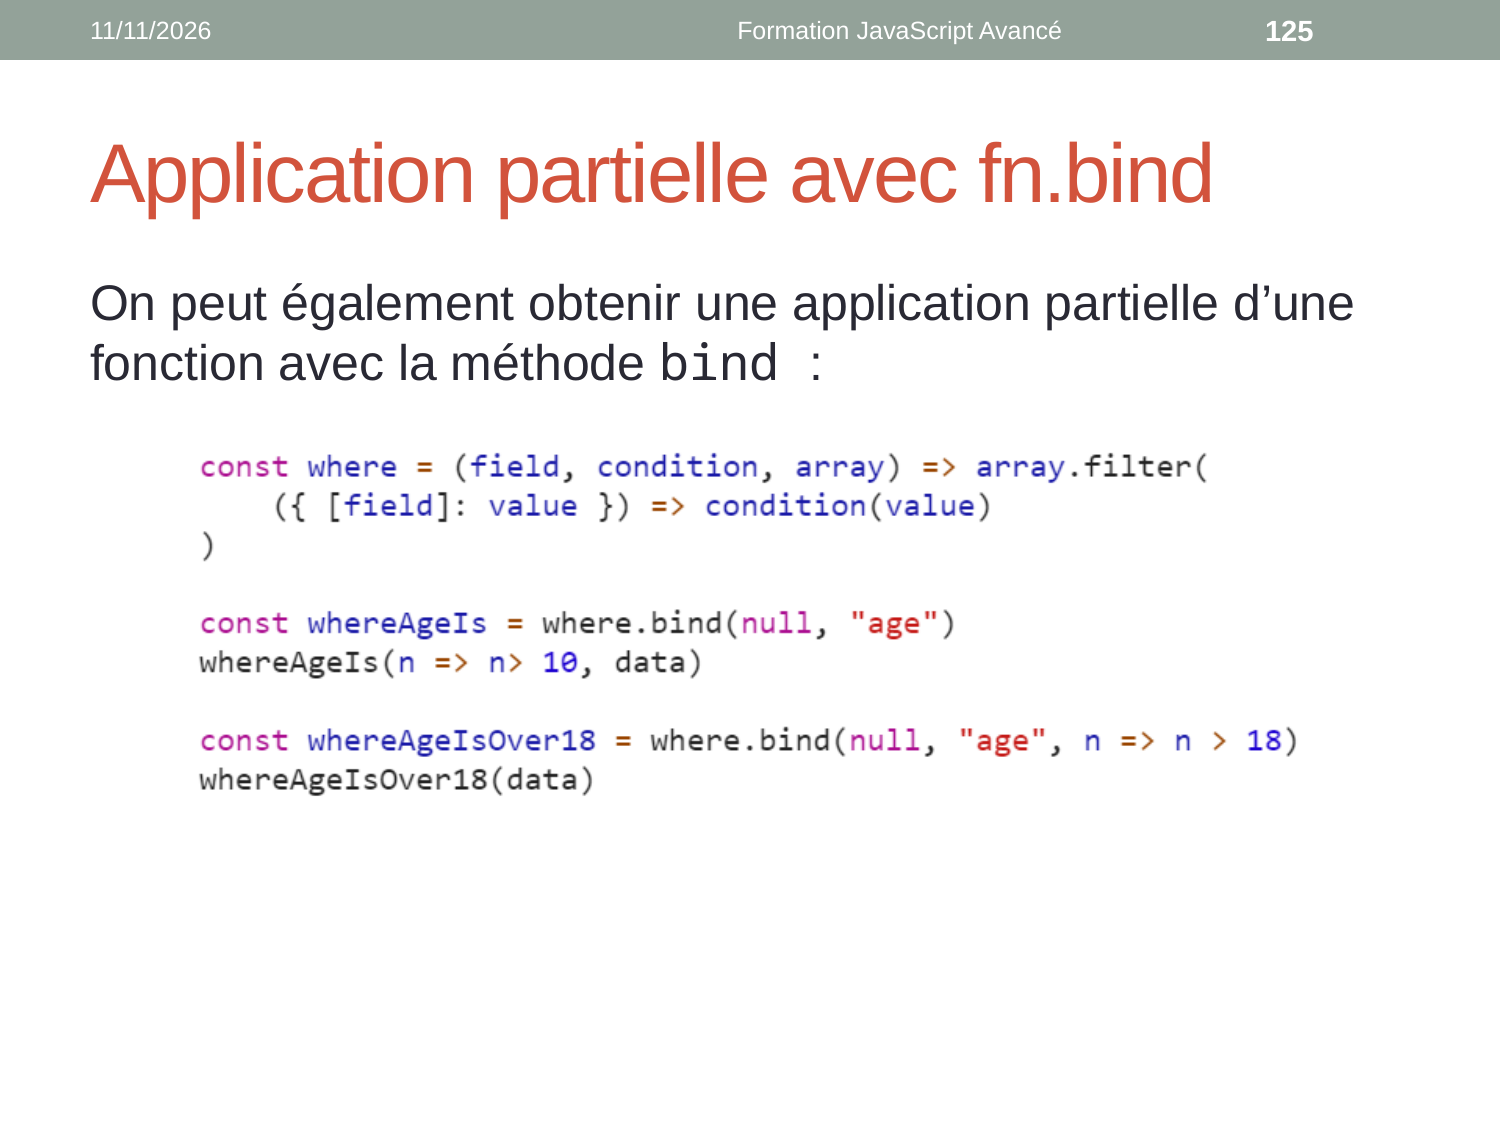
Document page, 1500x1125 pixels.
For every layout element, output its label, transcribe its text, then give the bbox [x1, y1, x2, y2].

footer Formation JavaScript Avancé [562, 3, 1238, 57]
slide_number 125 [1250, 3, 1425, 57]
picture [190, 444, 1310, 808]
title Application partielle avec fn.bind [75, 87, 1425, 250]
list On peut également obtenir une application partielle d’une fonction avec la méthode bind : [75, 262, 1425, 1063]
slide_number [75, 3, 550, 57]
